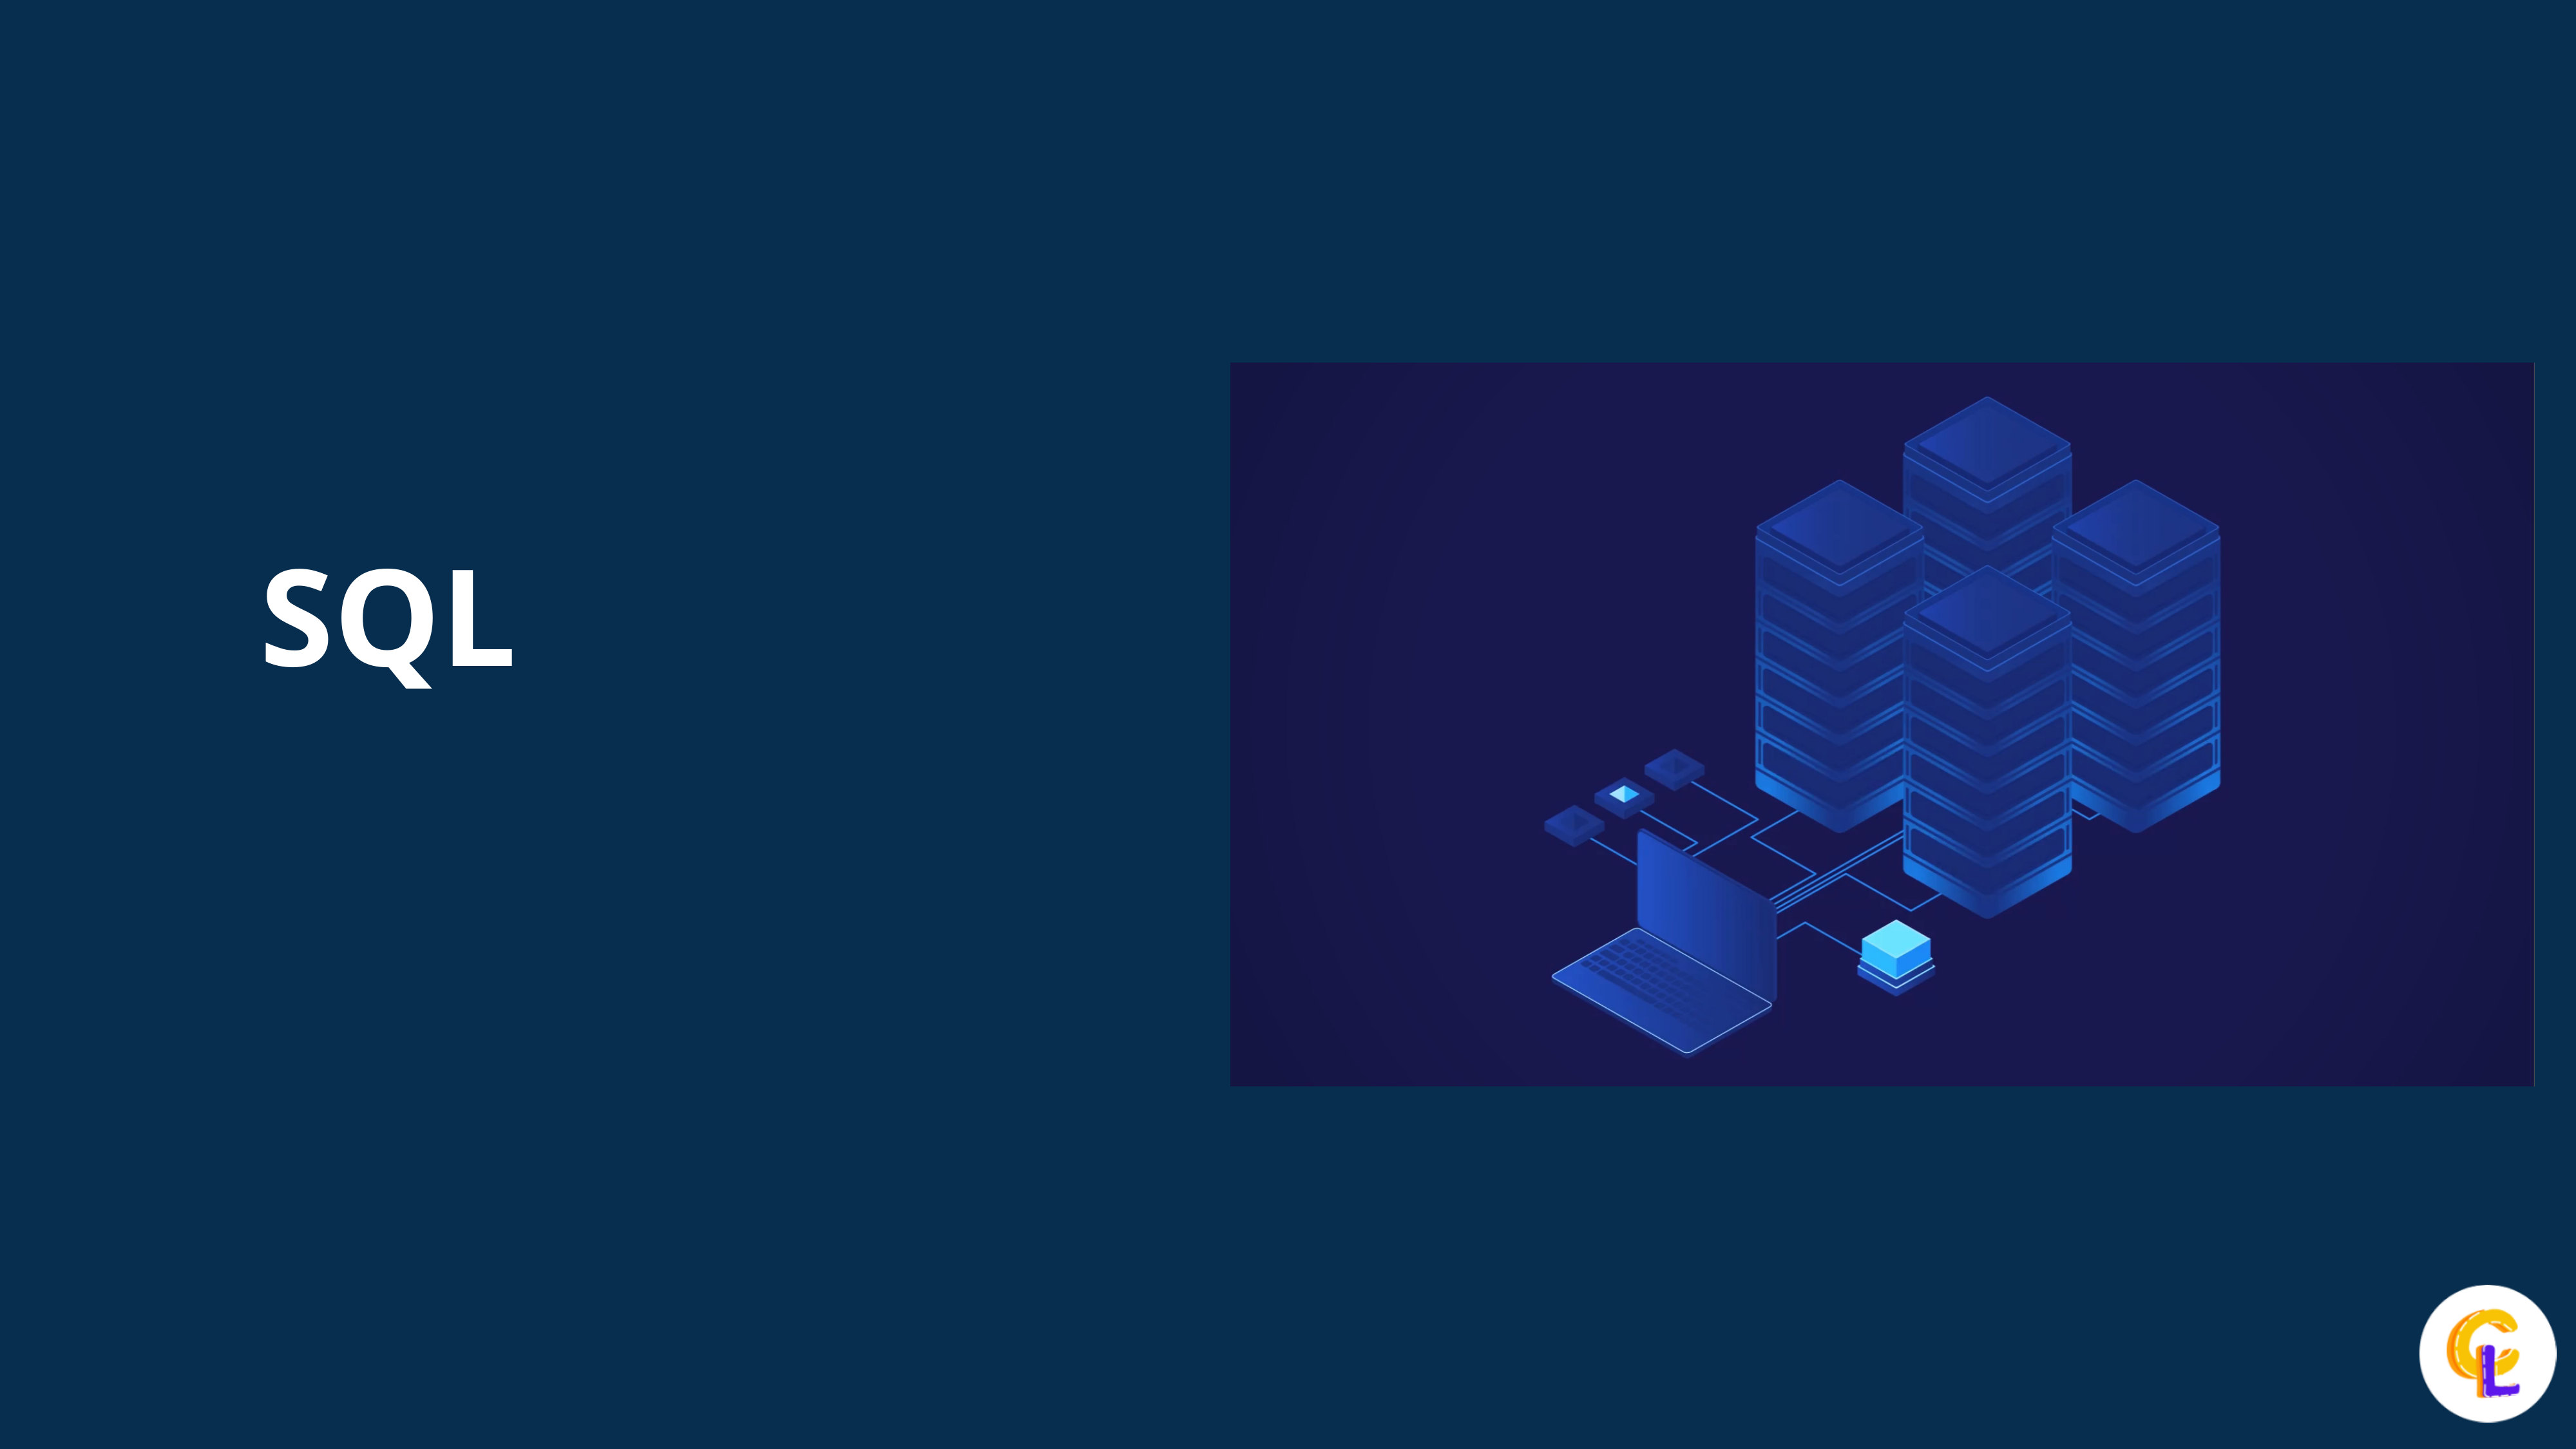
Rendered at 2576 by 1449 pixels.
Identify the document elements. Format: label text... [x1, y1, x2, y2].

text_box SQL [250, 527, 582, 698]
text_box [1230, 362, 2535, 1087]
picture [2419, 1285, 2557, 1423]
